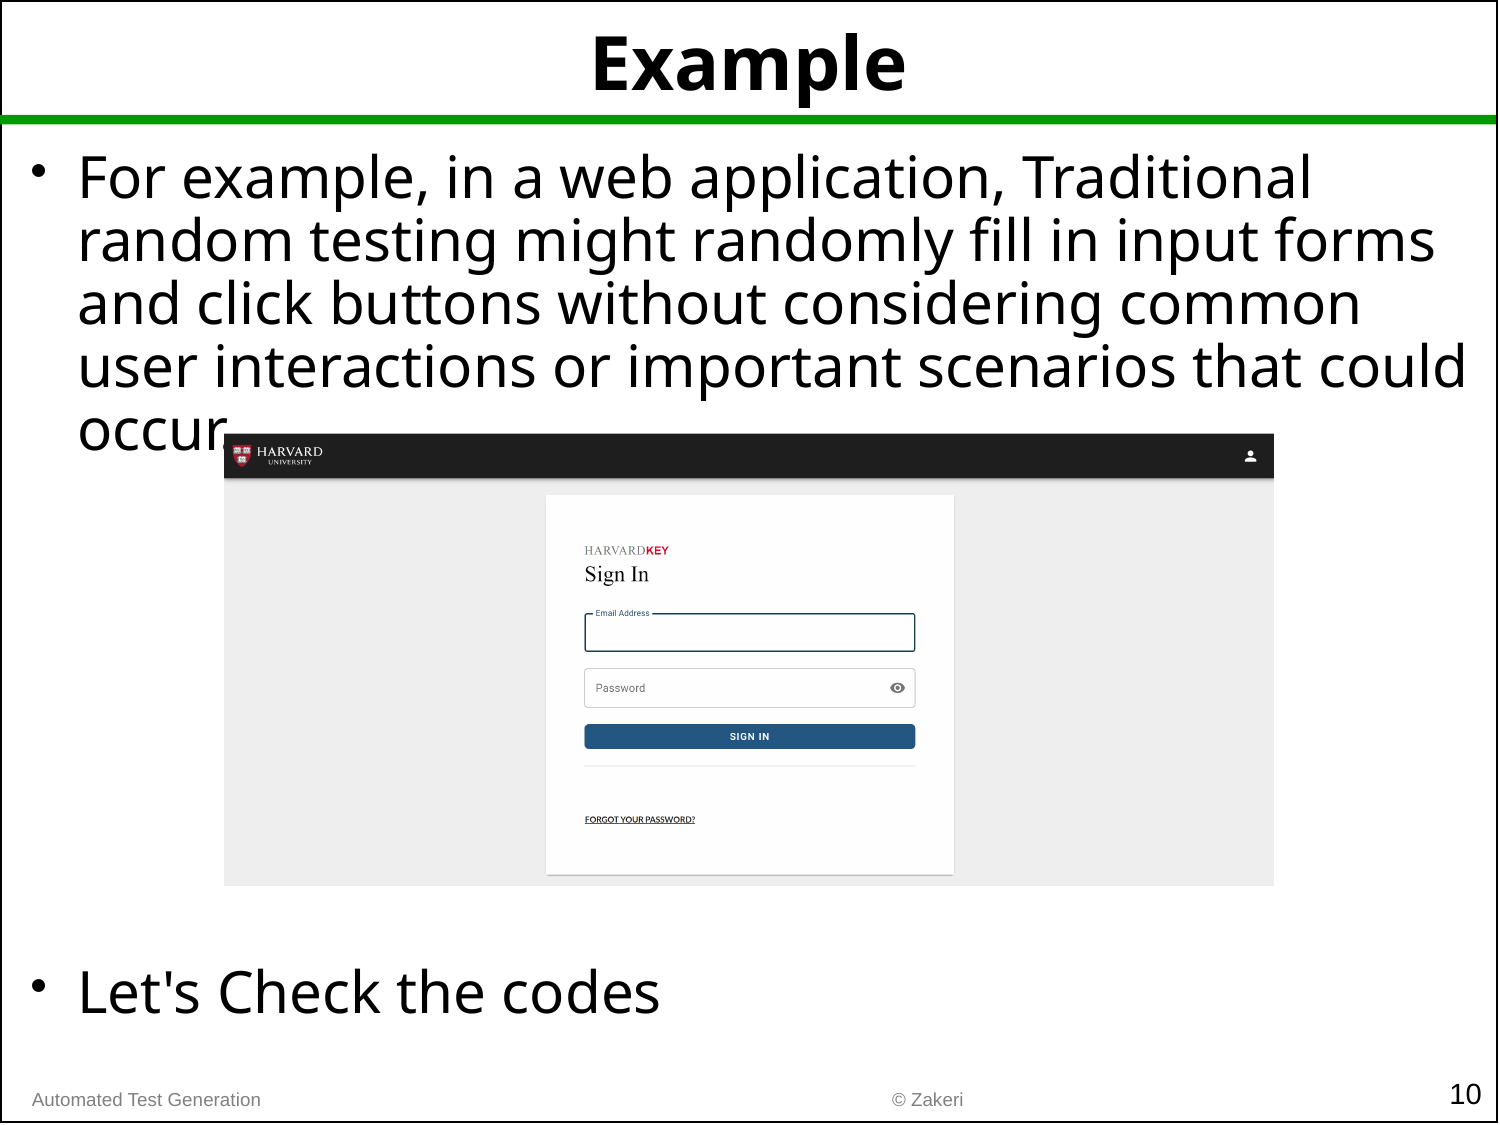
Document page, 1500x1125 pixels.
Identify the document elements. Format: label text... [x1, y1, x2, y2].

slide_number 10 [1184, 1077, 1498, 1118]
list For example, in a web application, Traditional random testing might randomly fill in input forms and click buttons without considering common user interactions or important scenarios that could occur. Let's Check the codes [15, 141, 1485, 1074]
footer © Zakeri [690, 1078, 1166, 1118]
slide_number Automated Test Generation [16, 1080, 657, 1118]
title Example [14, 7, 1483, 125]
picture [224, 432, 1274, 886]
